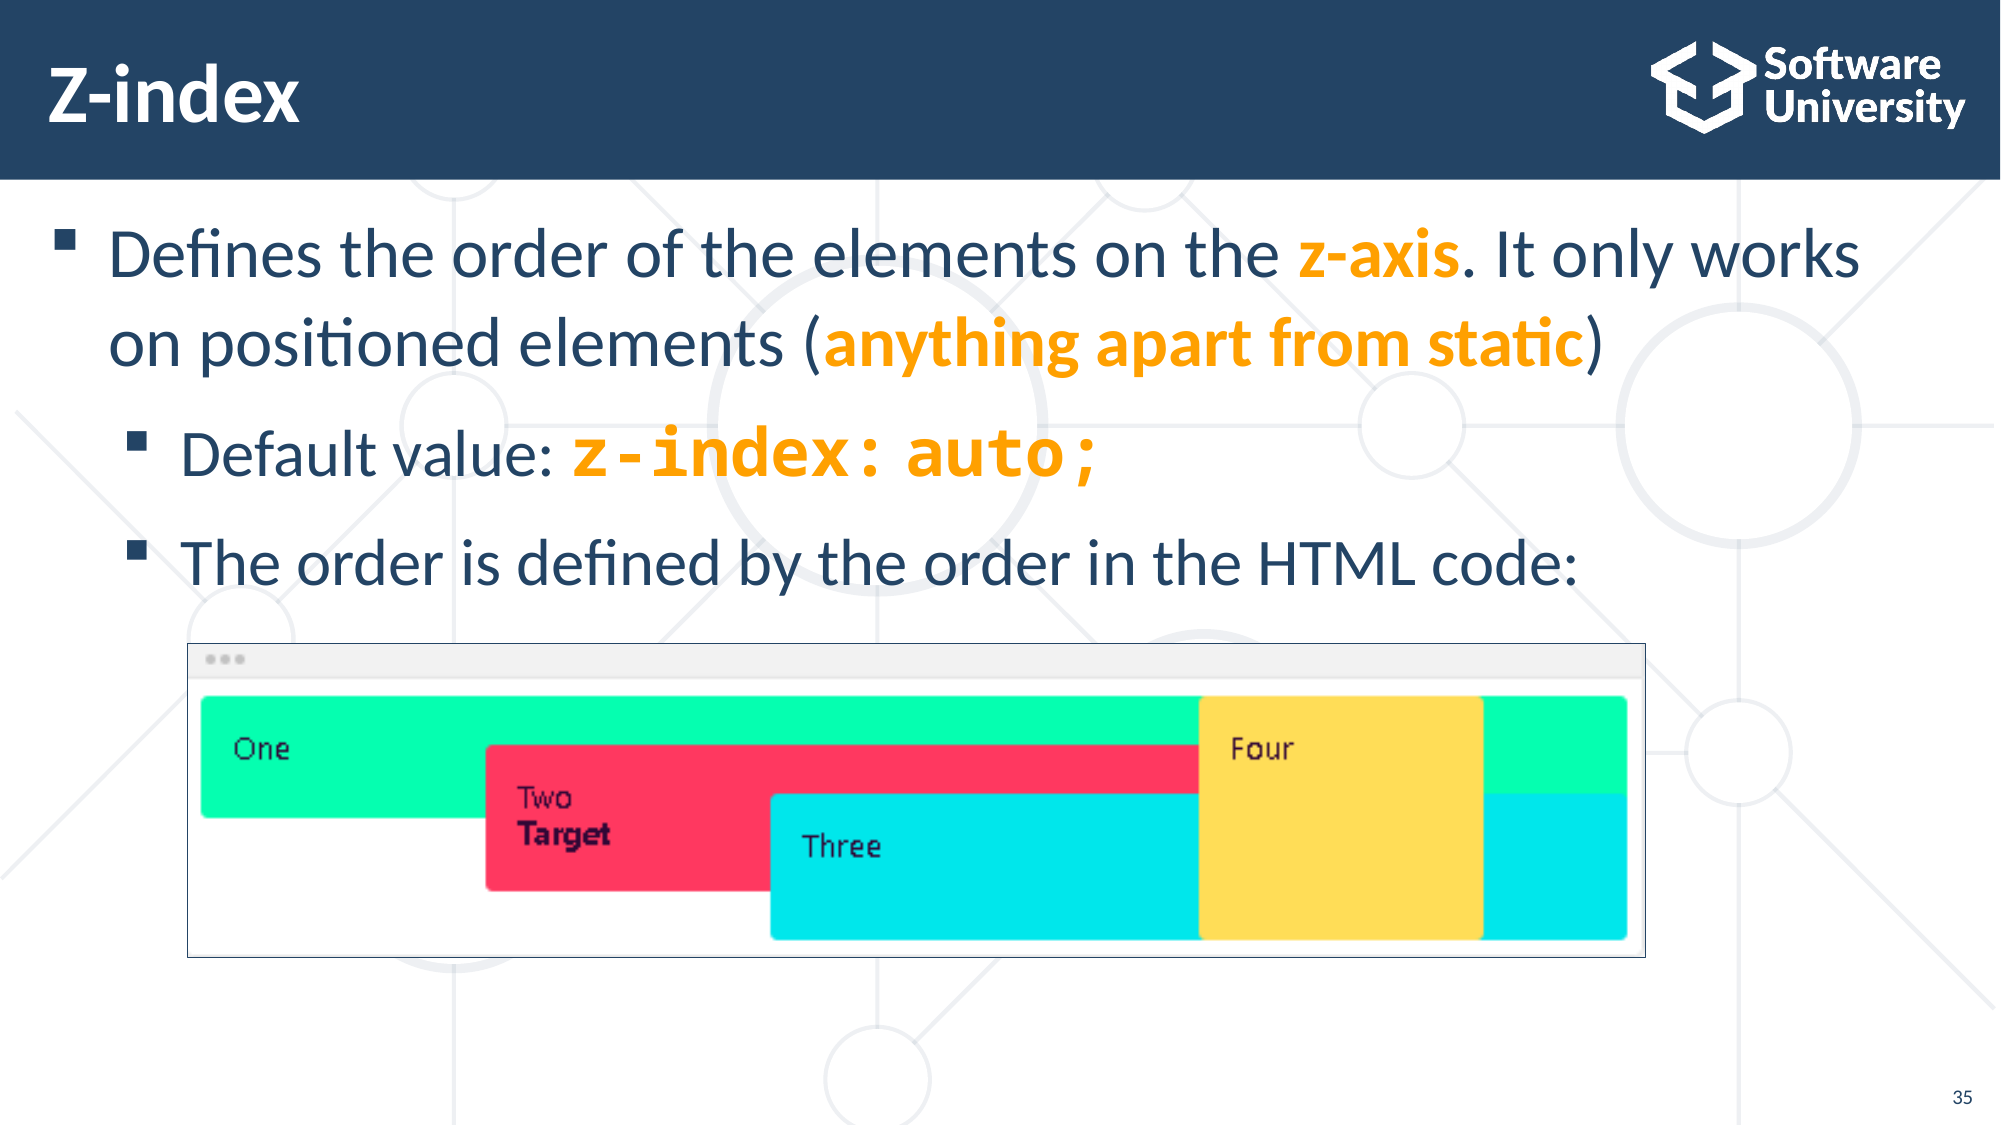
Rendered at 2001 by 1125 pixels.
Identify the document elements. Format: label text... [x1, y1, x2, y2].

list Defines the order of the elements on the z-axis. It only works on positioned elements (anything apart from static) Default value: z-index: auto; The order is defined by the order in the HTML code: [31, 196, 1970, 1104]
slide_number 35 [1927, 1067, 1989, 1117]
picture [1651, 41, 1966, 134]
title Z-index [31, 16, 1625, 162]
picture [187, 643, 1646, 958]
